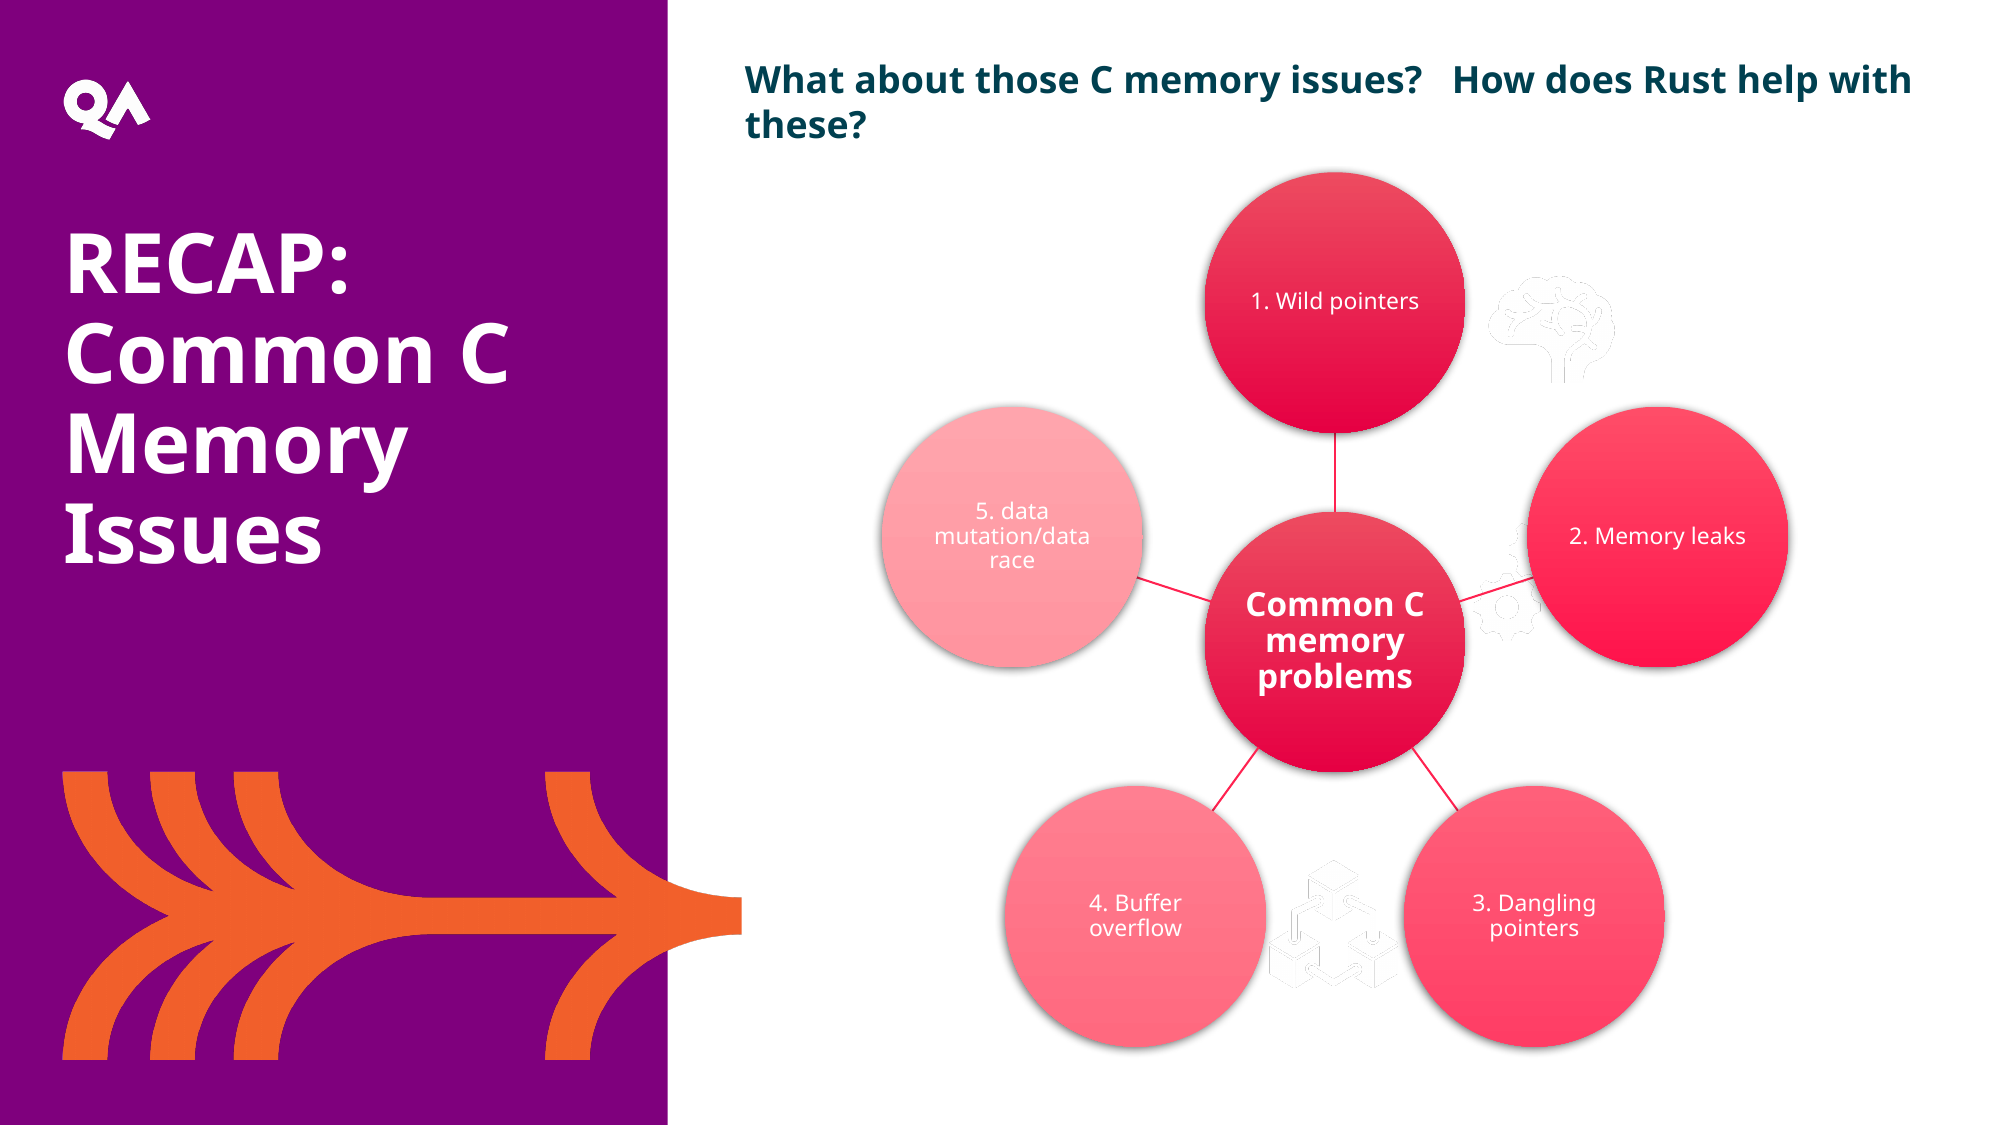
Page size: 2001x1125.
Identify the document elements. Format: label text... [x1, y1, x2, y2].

picture [45, 756, 742, 1076]
text_box What about those C memory issues? How does Rust help with these? [729, 49, 1981, 154]
picture [53, 67, 161, 143]
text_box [815, 168, 1855, 1050]
list RECAP: Common C Memory Issues [63, 221, 628, 673]
